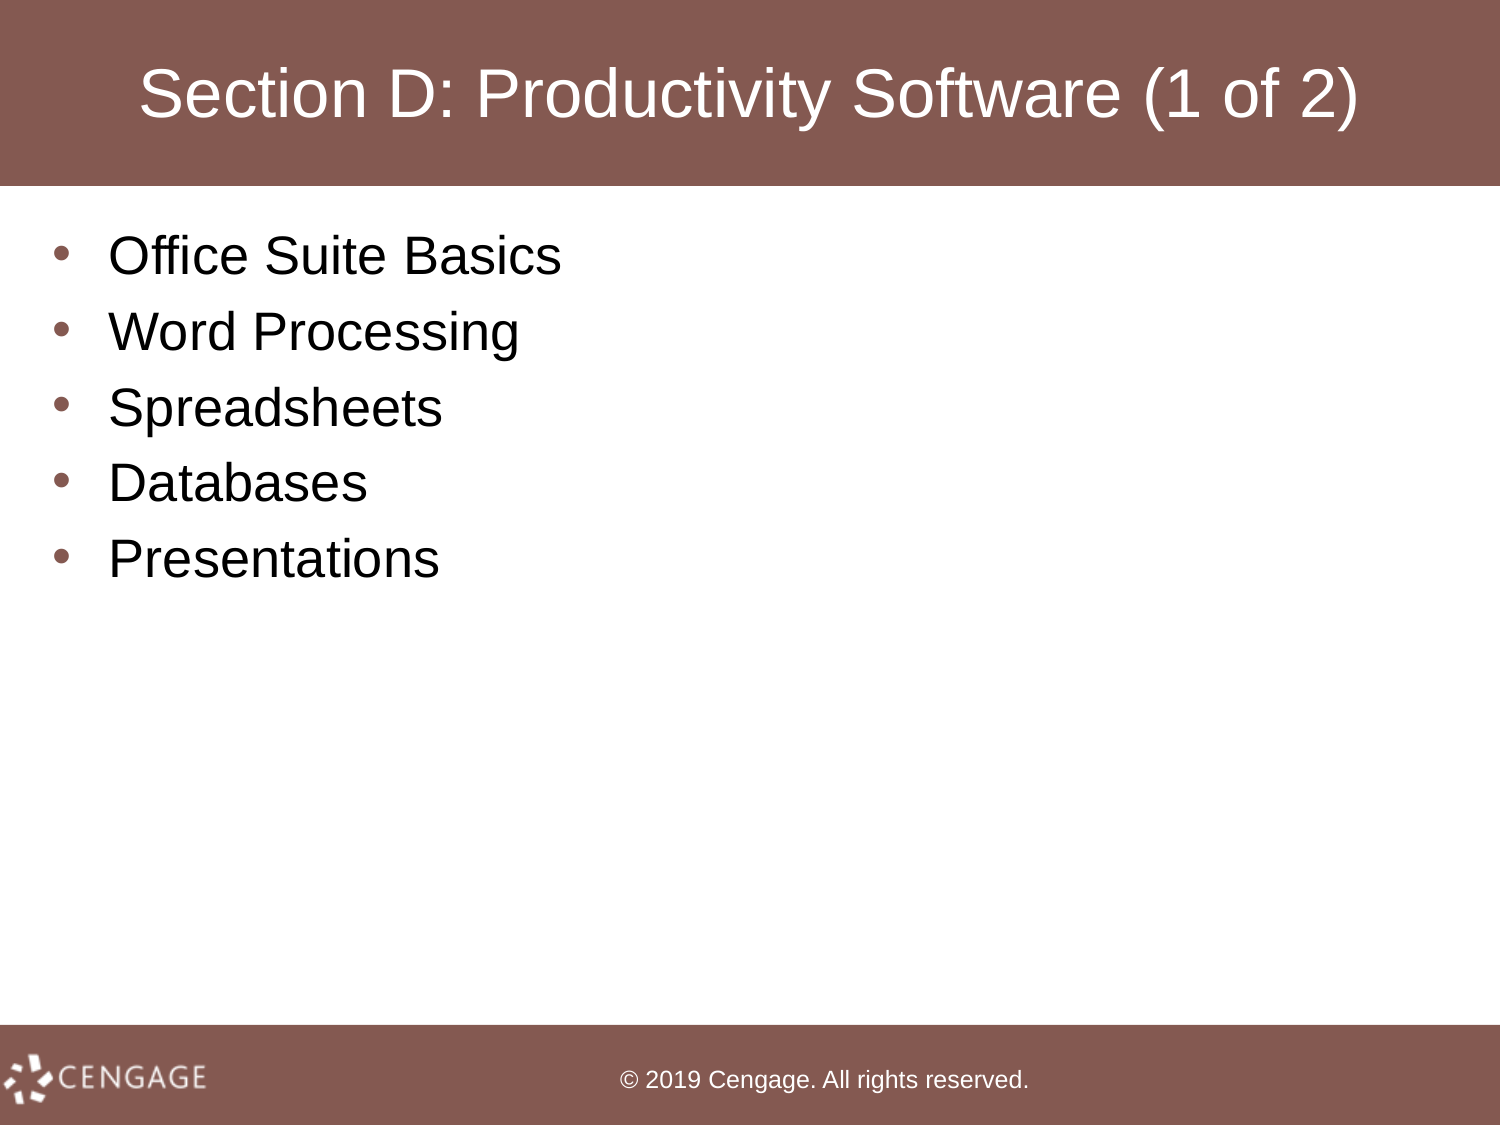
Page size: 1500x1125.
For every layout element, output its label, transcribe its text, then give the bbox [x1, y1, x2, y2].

list Office Suite Basics Word Processing Spreadsheets Databases Presentations [37, 212, 1475, 1005]
title Section D: Productivity Software (1 of 2) [75, 4, 1425, 175]
picture [0, 1051, 211, 1106]
